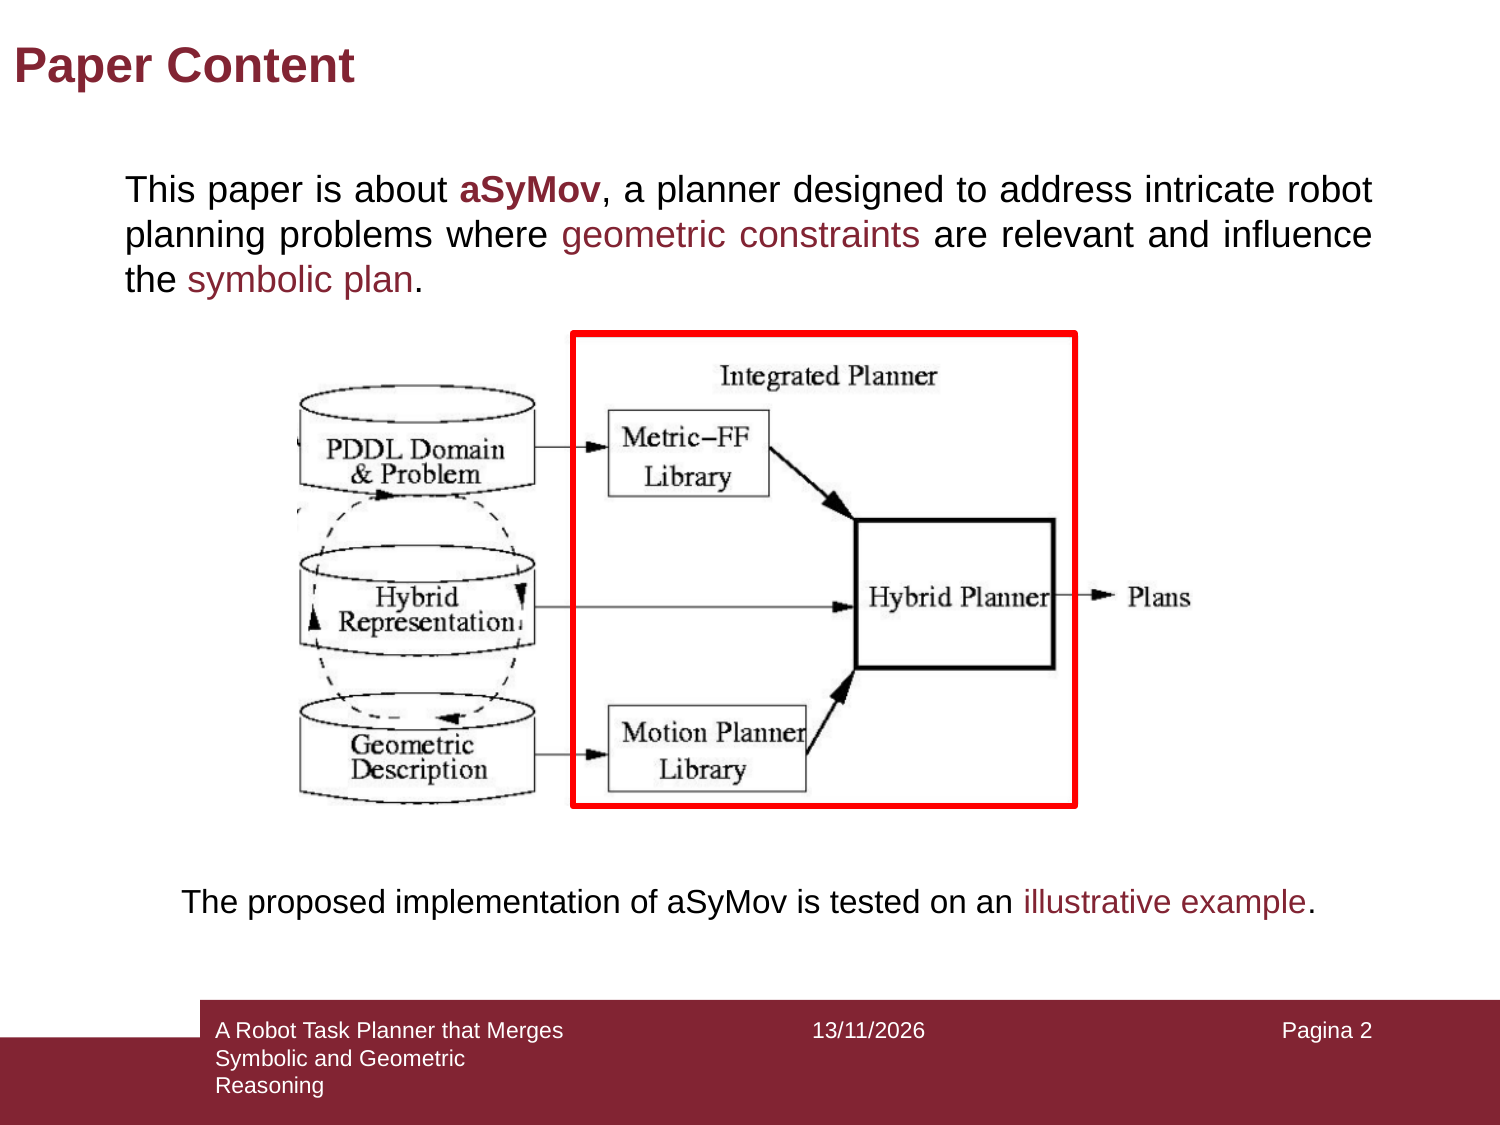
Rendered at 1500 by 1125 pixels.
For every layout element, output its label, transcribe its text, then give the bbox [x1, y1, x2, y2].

picture [297, 327, 1203, 816]
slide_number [712, 1008, 1025, 1084]
text_box This paper is about aSyMov, a planner designed to address intricate robot planning problems where geometric constraints are relevant and influence the symbolic plan. [110, 157, 1388, 308]
footer A Robot Task Planner that Merges Symbolic and Geometric Reasoning [200, 1008, 597, 1084]
slide_number Pagina 2 [1074, 1008, 1388, 1084]
title Paper Content [0, 25, 1500, 109]
text_box The proposed implementation of aSyMov is tested on an illustrative example. [110, 873, 1388, 928]
